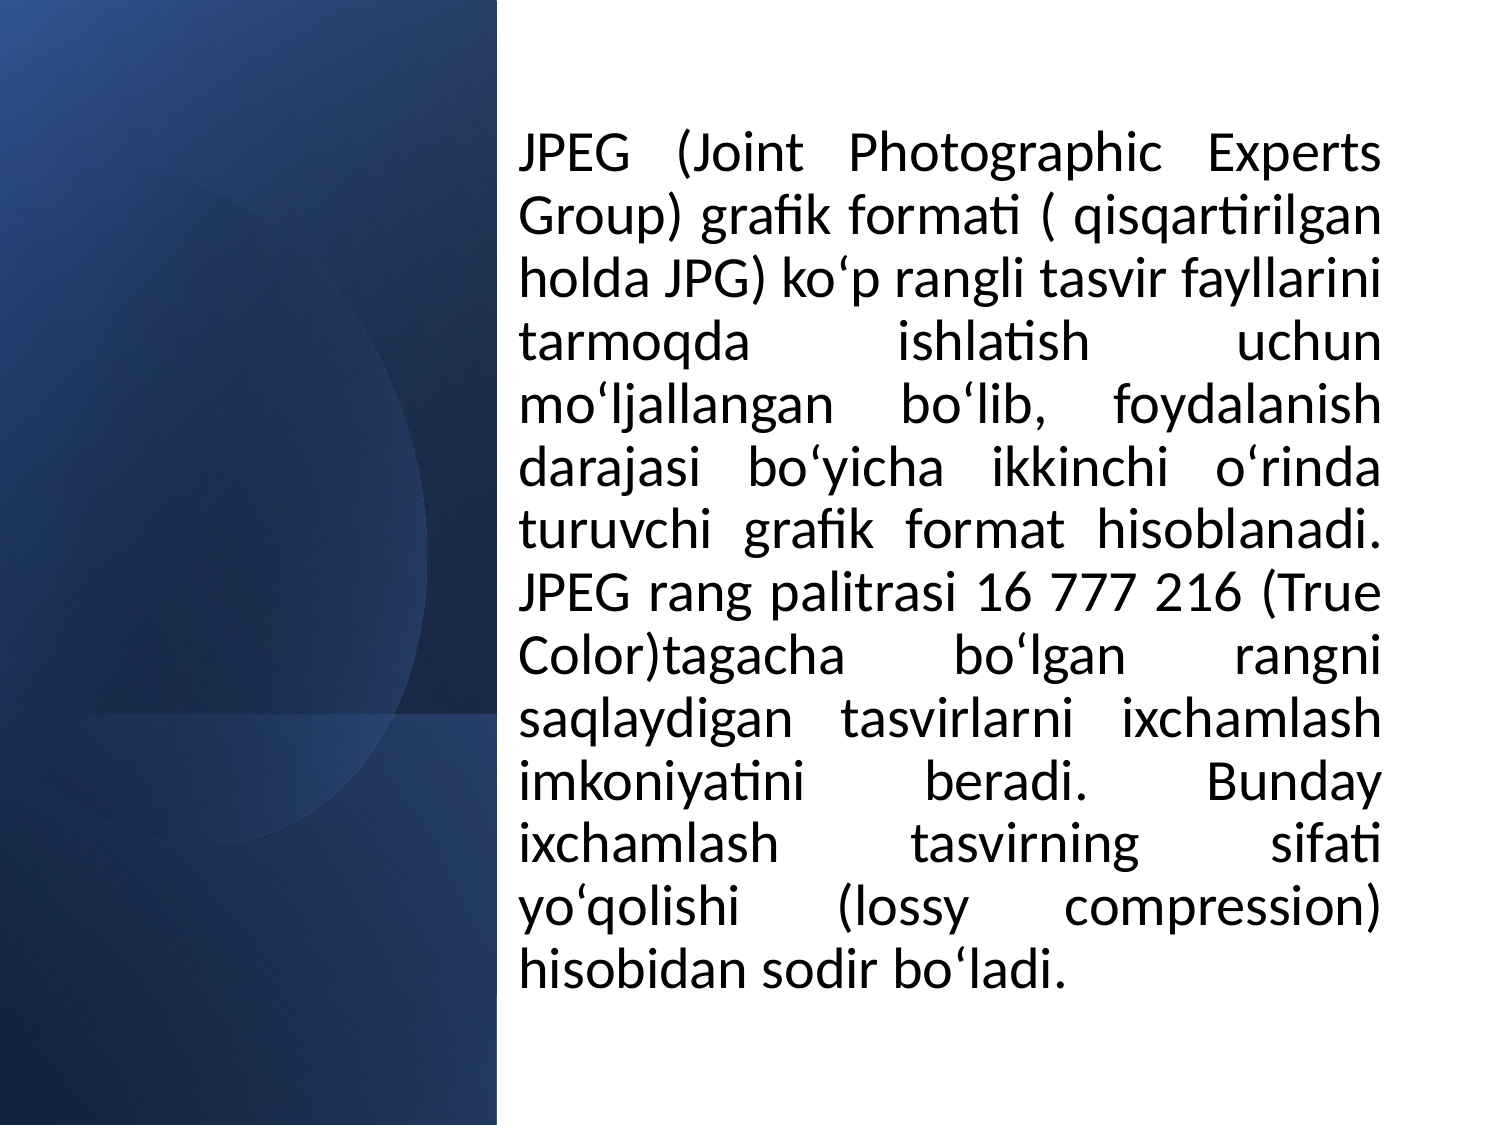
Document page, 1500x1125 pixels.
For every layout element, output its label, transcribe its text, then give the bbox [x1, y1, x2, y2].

text_box JPEG (Joint Photographic Experts Group) grafik formati ( qisqartirilgan holda JPG) ko‘p rangli tasvir fayllarini tarmoqda ishlatish uchun mo‘ljallangan bo‘lib, foydalanish darajasi bo‘yicha ikkinchi o‘rinda turuvchi grafik format hisoblanadi. JPEG rang palitrasi 16 777 216 (True Color)tagacha bo‘lgan rangni saqlaydigan tasvirlarni ixchamlash imkoniyatini beradi. Bunday ixchamlash tasvirning sifati yo‘qolishi (lossy compression) hisobidan sodir bo‘ladi. [503, 106, 1399, 1017]
text_box [0, 0, 498, 1124]
text_box [498, 0, 1500, 1125]
